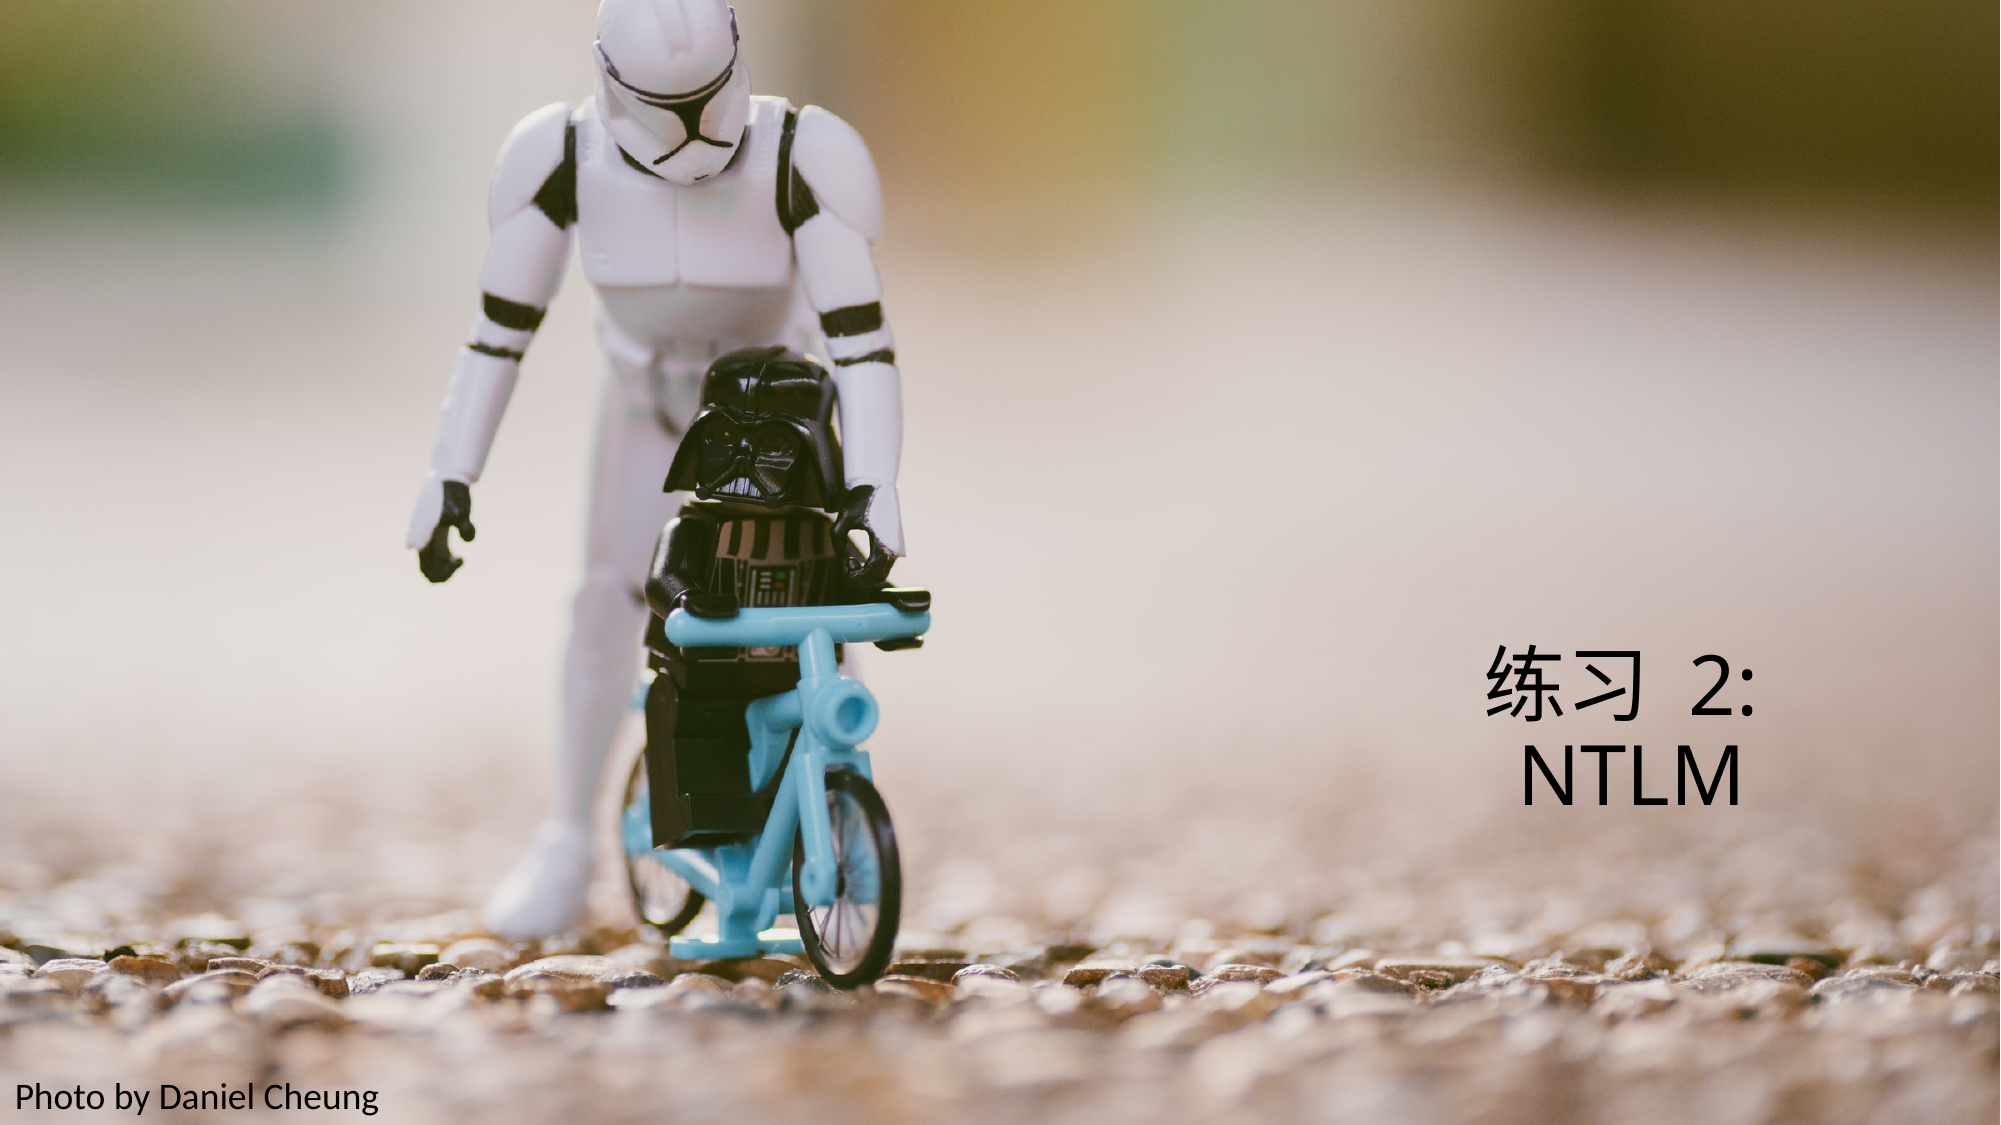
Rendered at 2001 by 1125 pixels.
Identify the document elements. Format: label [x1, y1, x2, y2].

list [0, 0, 2000, 1125]
